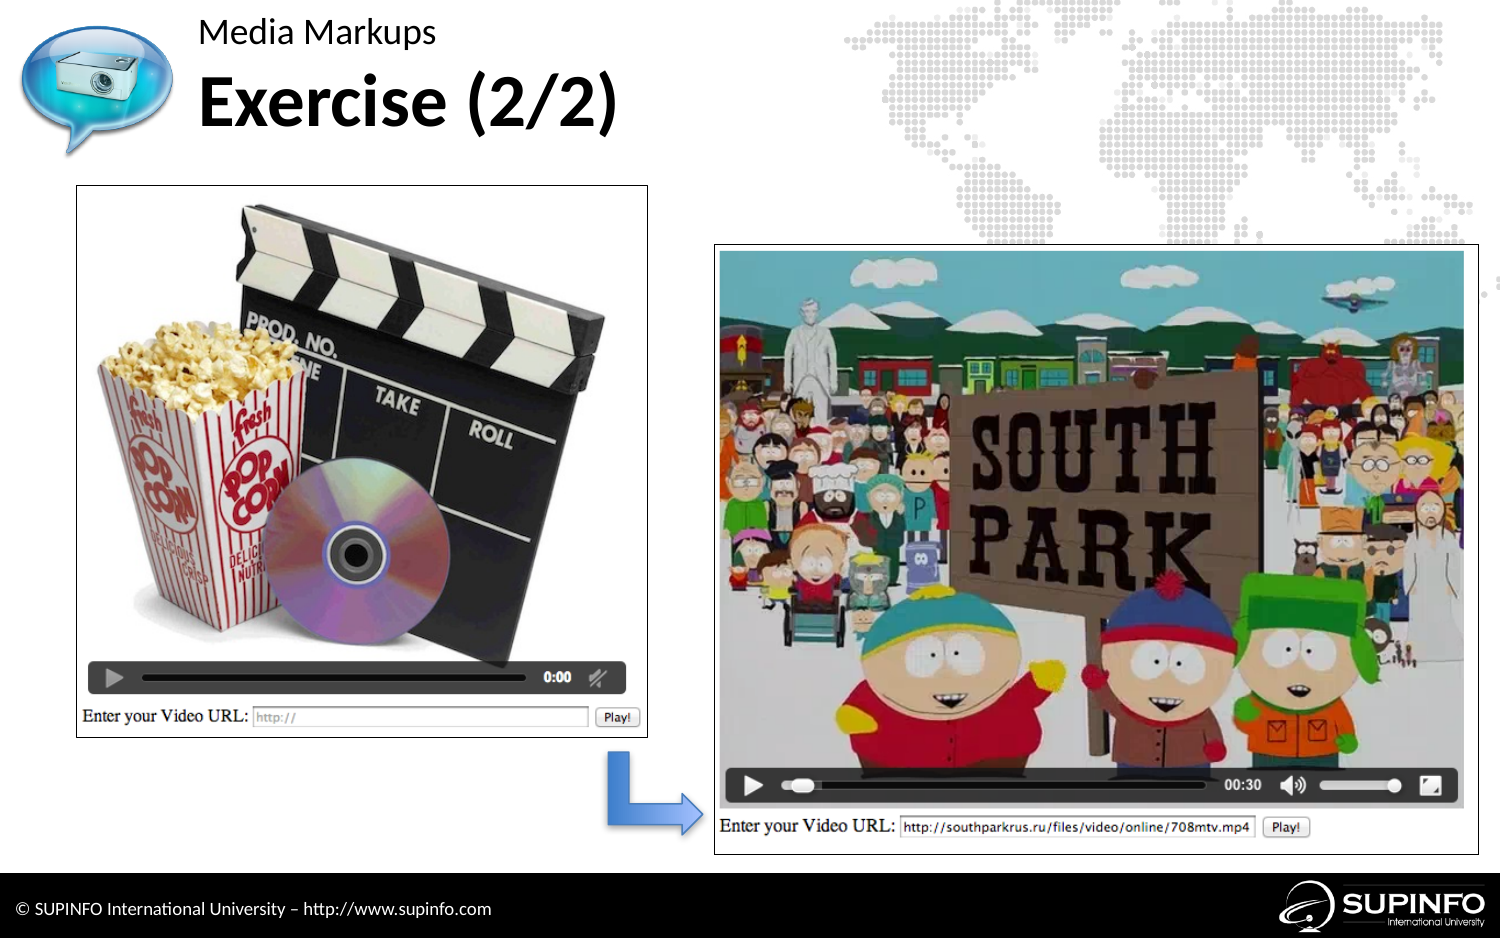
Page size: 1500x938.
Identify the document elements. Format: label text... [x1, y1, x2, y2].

picture [1269, 870, 1494, 938]
picture [76, 184, 647, 737]
text_box [607, 751, 704, 836]
text_box Exercise (2/2) [183, 56, 1459, 138]
picture [714, 0, 1500, 855]
picture [17, 19, 179, 162]
text_box Media Markups [183, 0, 1459, 56]
